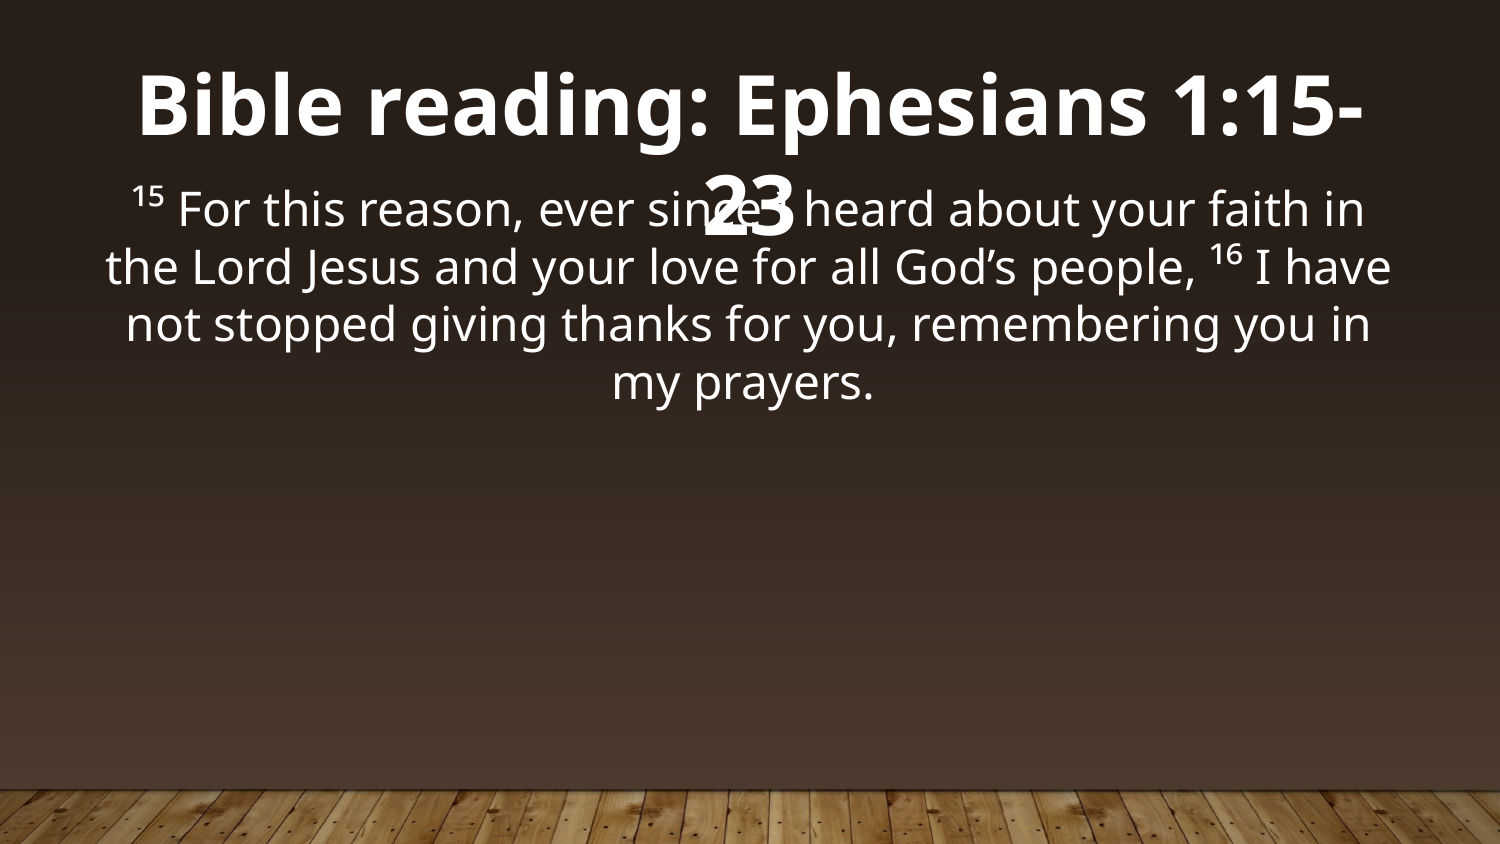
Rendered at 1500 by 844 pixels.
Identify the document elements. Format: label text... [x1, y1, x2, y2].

picture [0, 789, 1500, 844]
text_box Bible reading: Ephesians 1:15-23 [74, 44, 1425, 171]
text_box ¹⁵ For this reason, ever since I heard about your faith in the Lord Jesus and your love for all God’s people, ¹⁶ I have not stopped giving thanks for you, remembering you in my prayers. [74, 171, 1425, 417]
